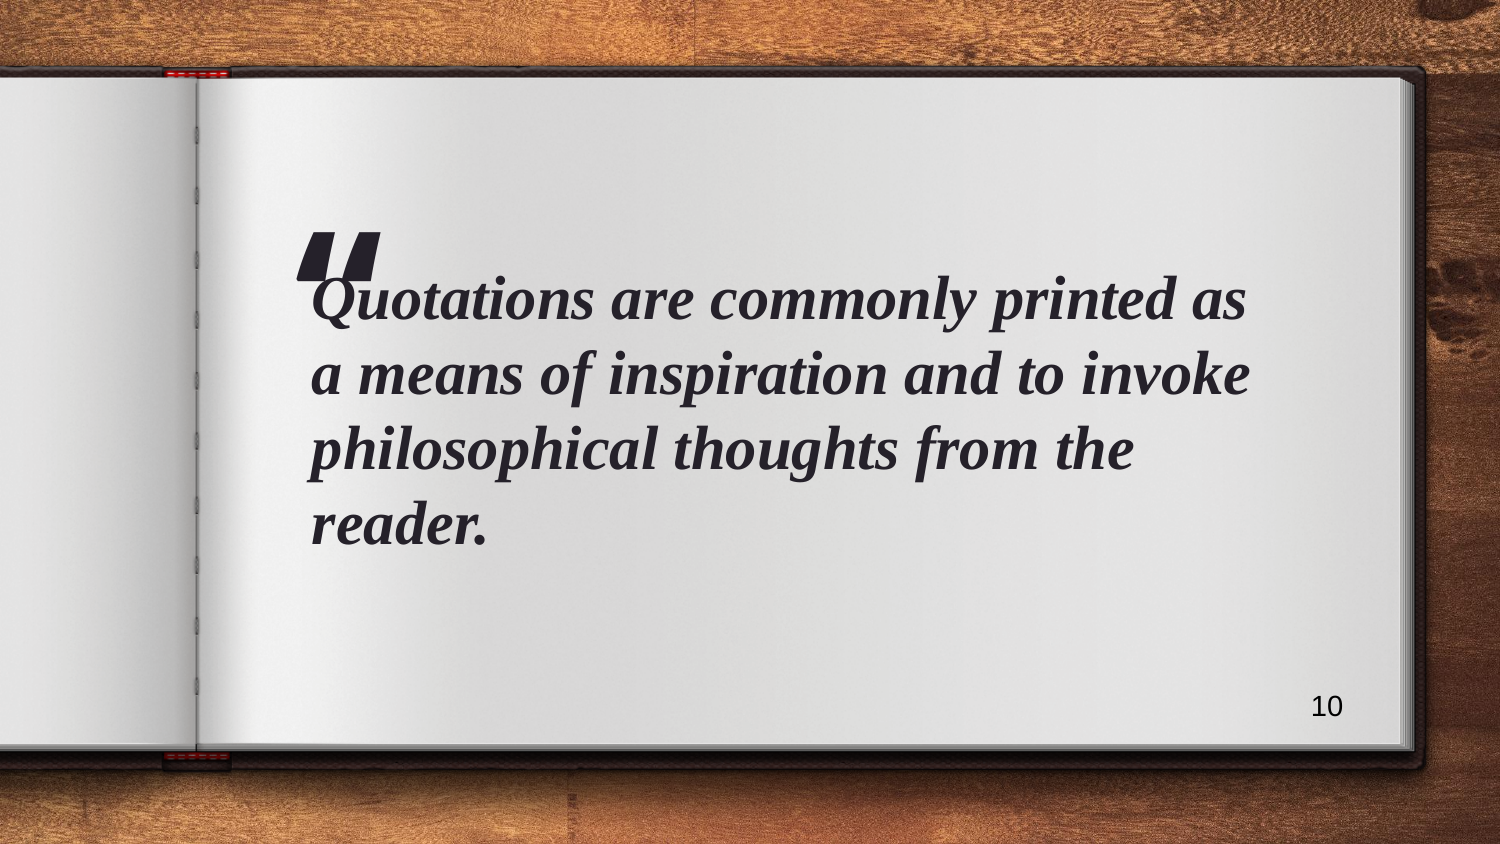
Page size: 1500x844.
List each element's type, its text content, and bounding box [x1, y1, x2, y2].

picture [0, 0, 1500, 844]
list Quotations are commonly printed as a means of inspiration and to invoke philosophical thoughts from the reader. [296, 242, 1303, 377]
slide_number 10 [1295, 672, 1386, 737]
